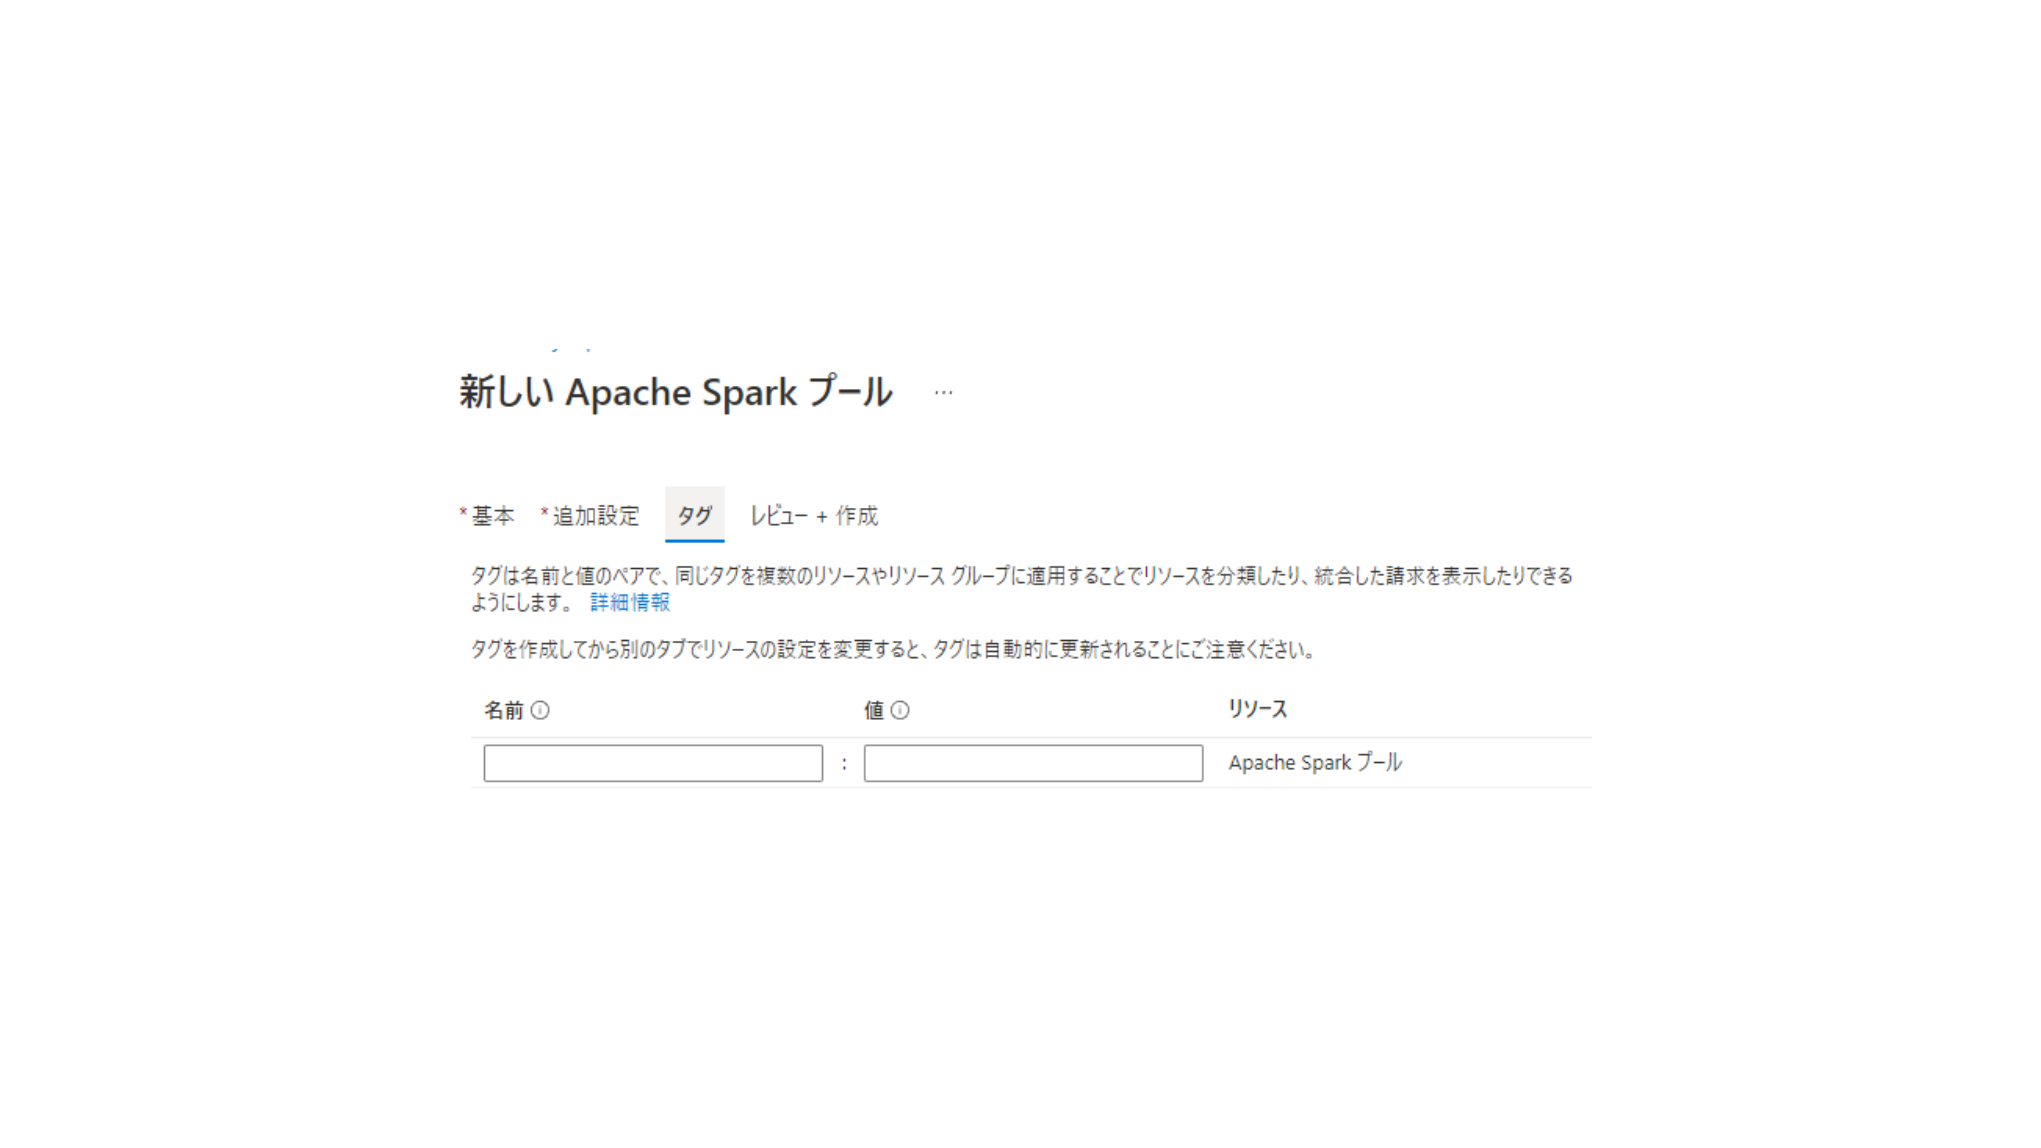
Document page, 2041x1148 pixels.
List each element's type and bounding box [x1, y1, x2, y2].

picture [448, 349, 1592, 799]
